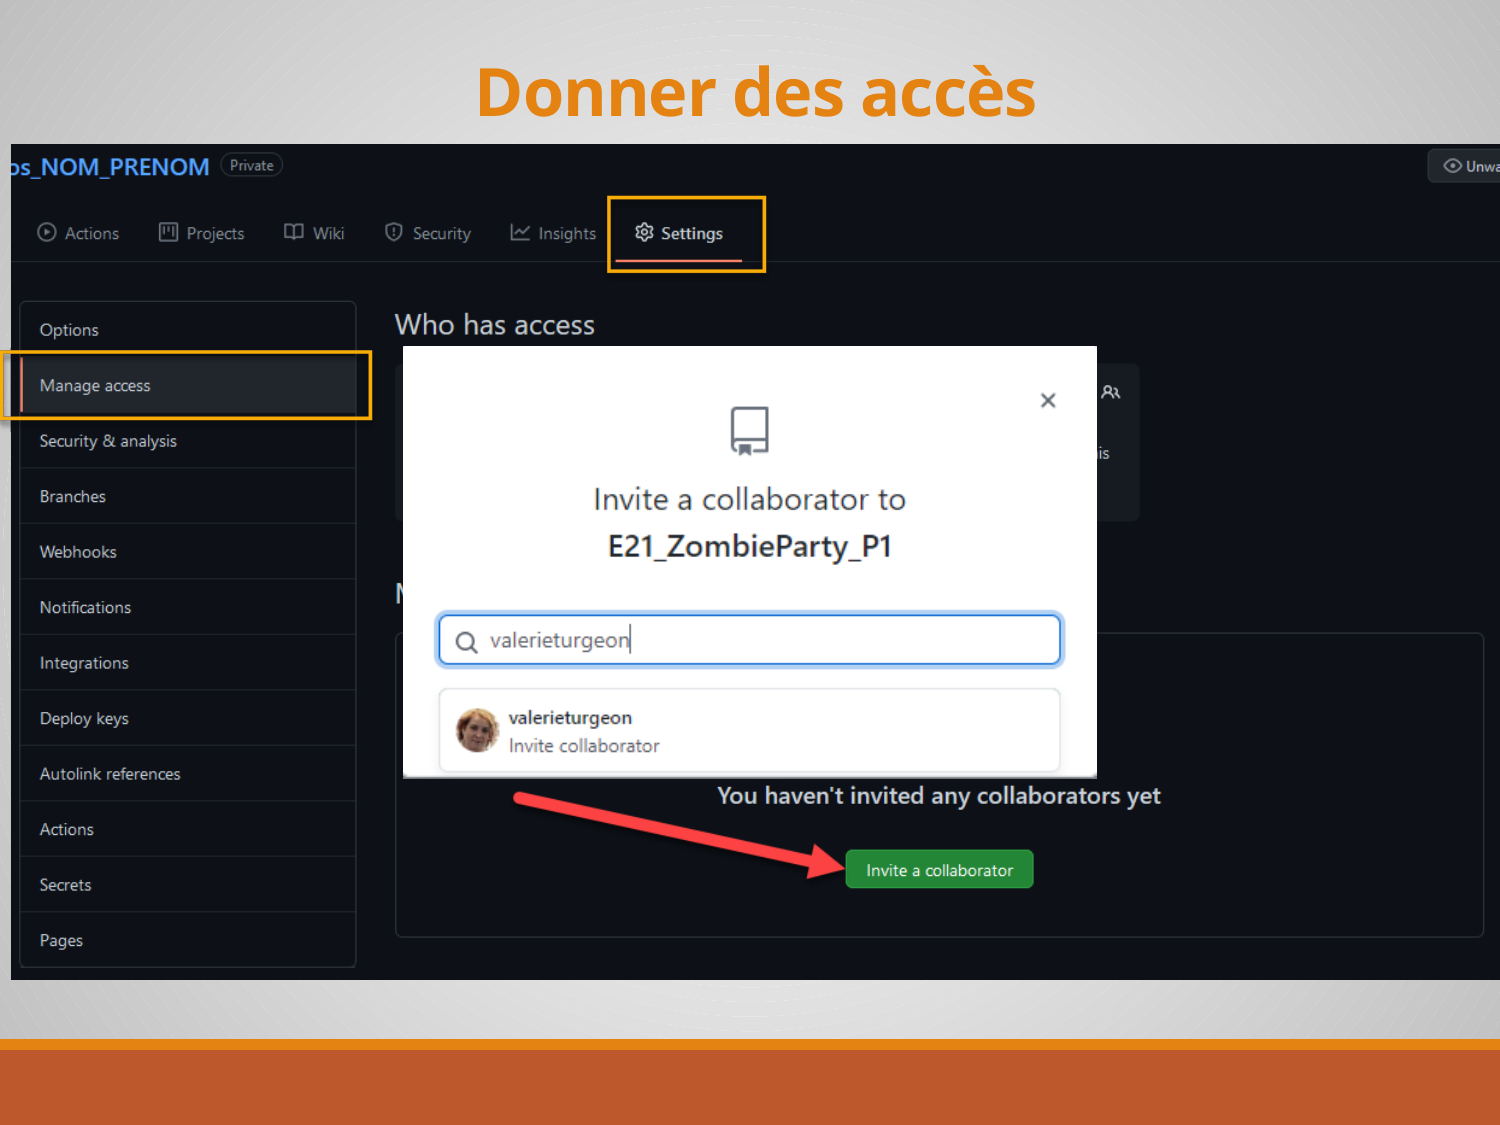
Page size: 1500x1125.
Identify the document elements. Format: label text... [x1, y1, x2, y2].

title Donner des accès [12, 37, 1500, 138]
picture [0, 144, 1500, 981]
